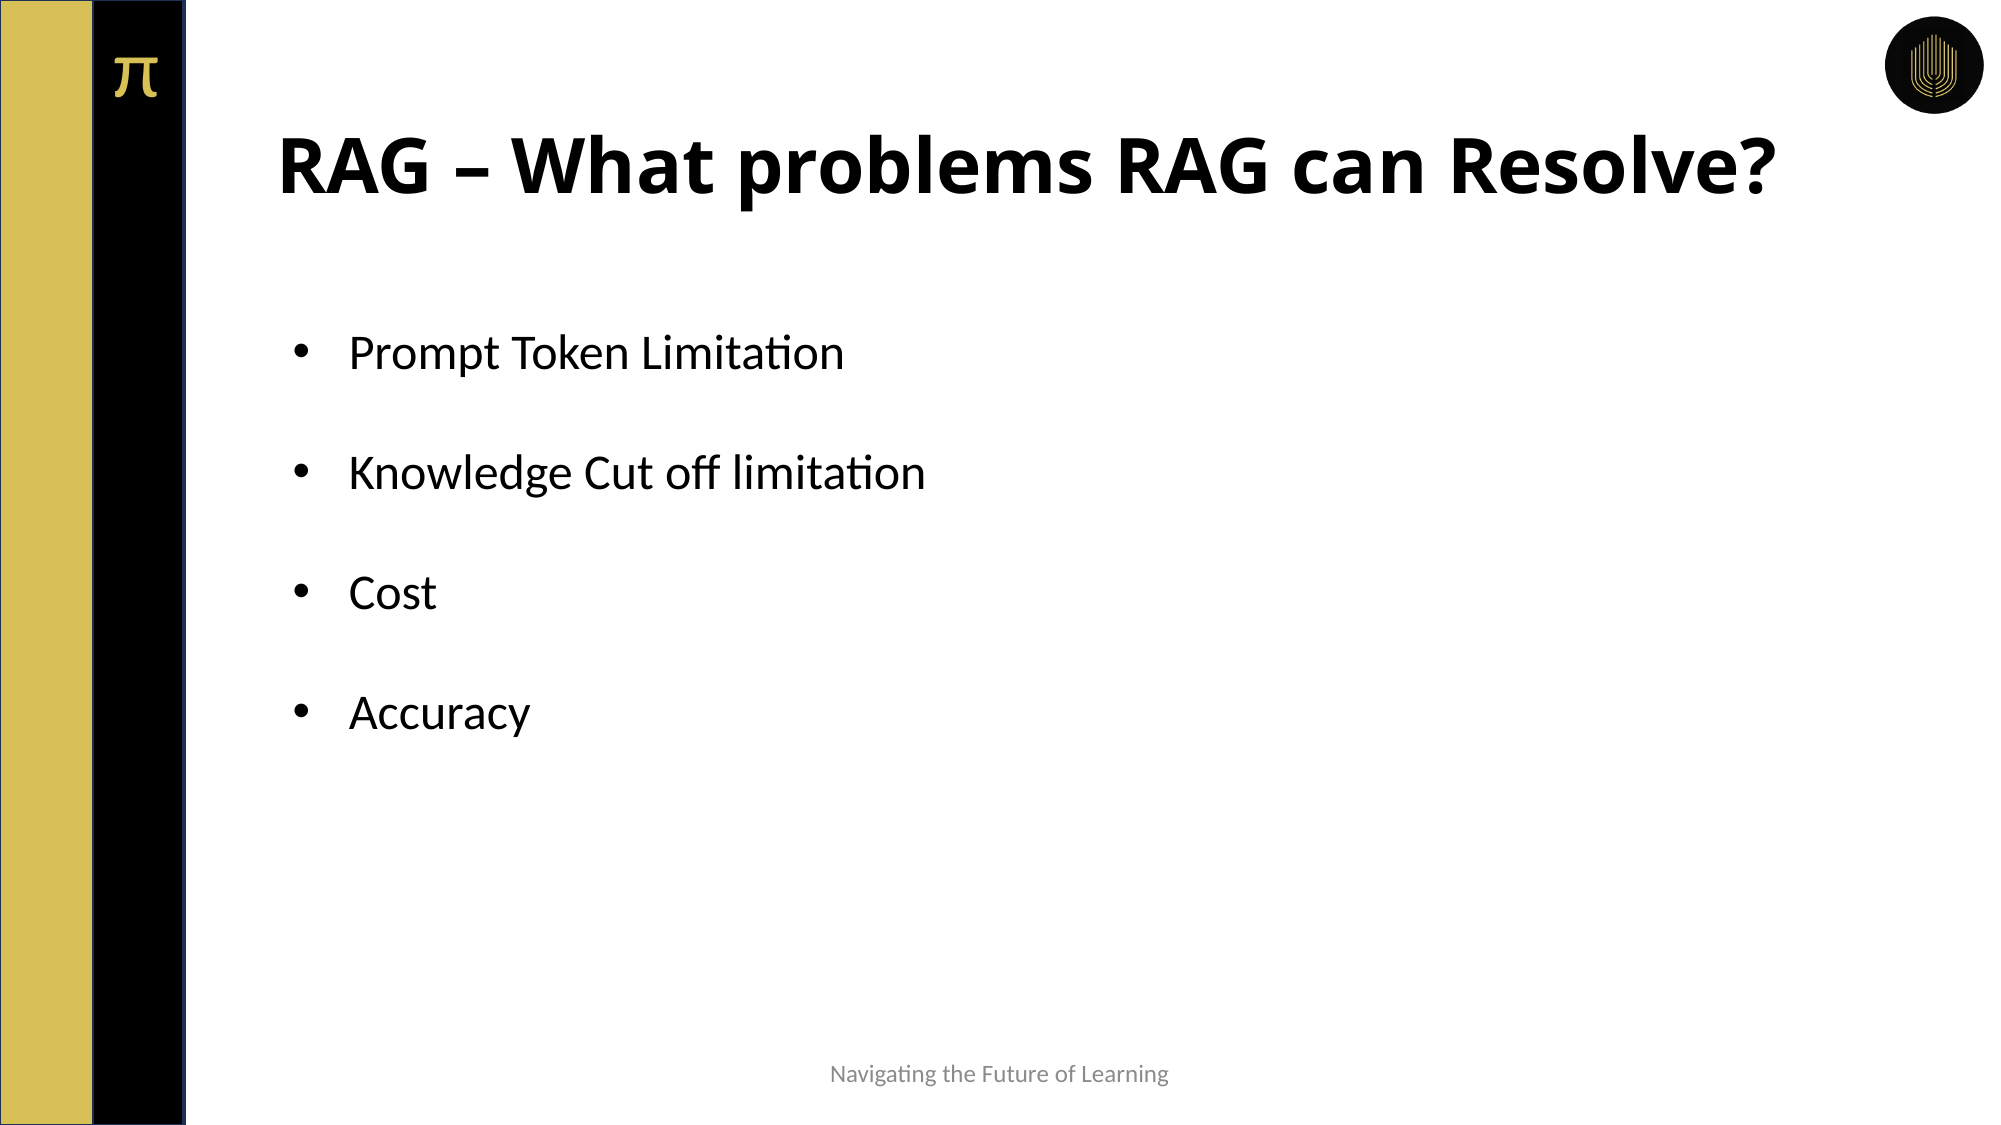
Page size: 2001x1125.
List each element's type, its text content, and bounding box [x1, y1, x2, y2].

text_box [92, 0, 184, 1125]
footer Navigating the Future of Learning​ [662, 1042, 1338, 1103]
text_box π [98, 7, 172, 122]
text_box Prompt Token Limitation Knowledge Cut off limitation Cost Accuracy [277, 312, 1183, 808]
text_box RAG – What problems RAG can Resolve? [261, 47, 1867, 218]
text_box [0, 0, 92, 1125]
picture [1837, 0, 2000, 164]
